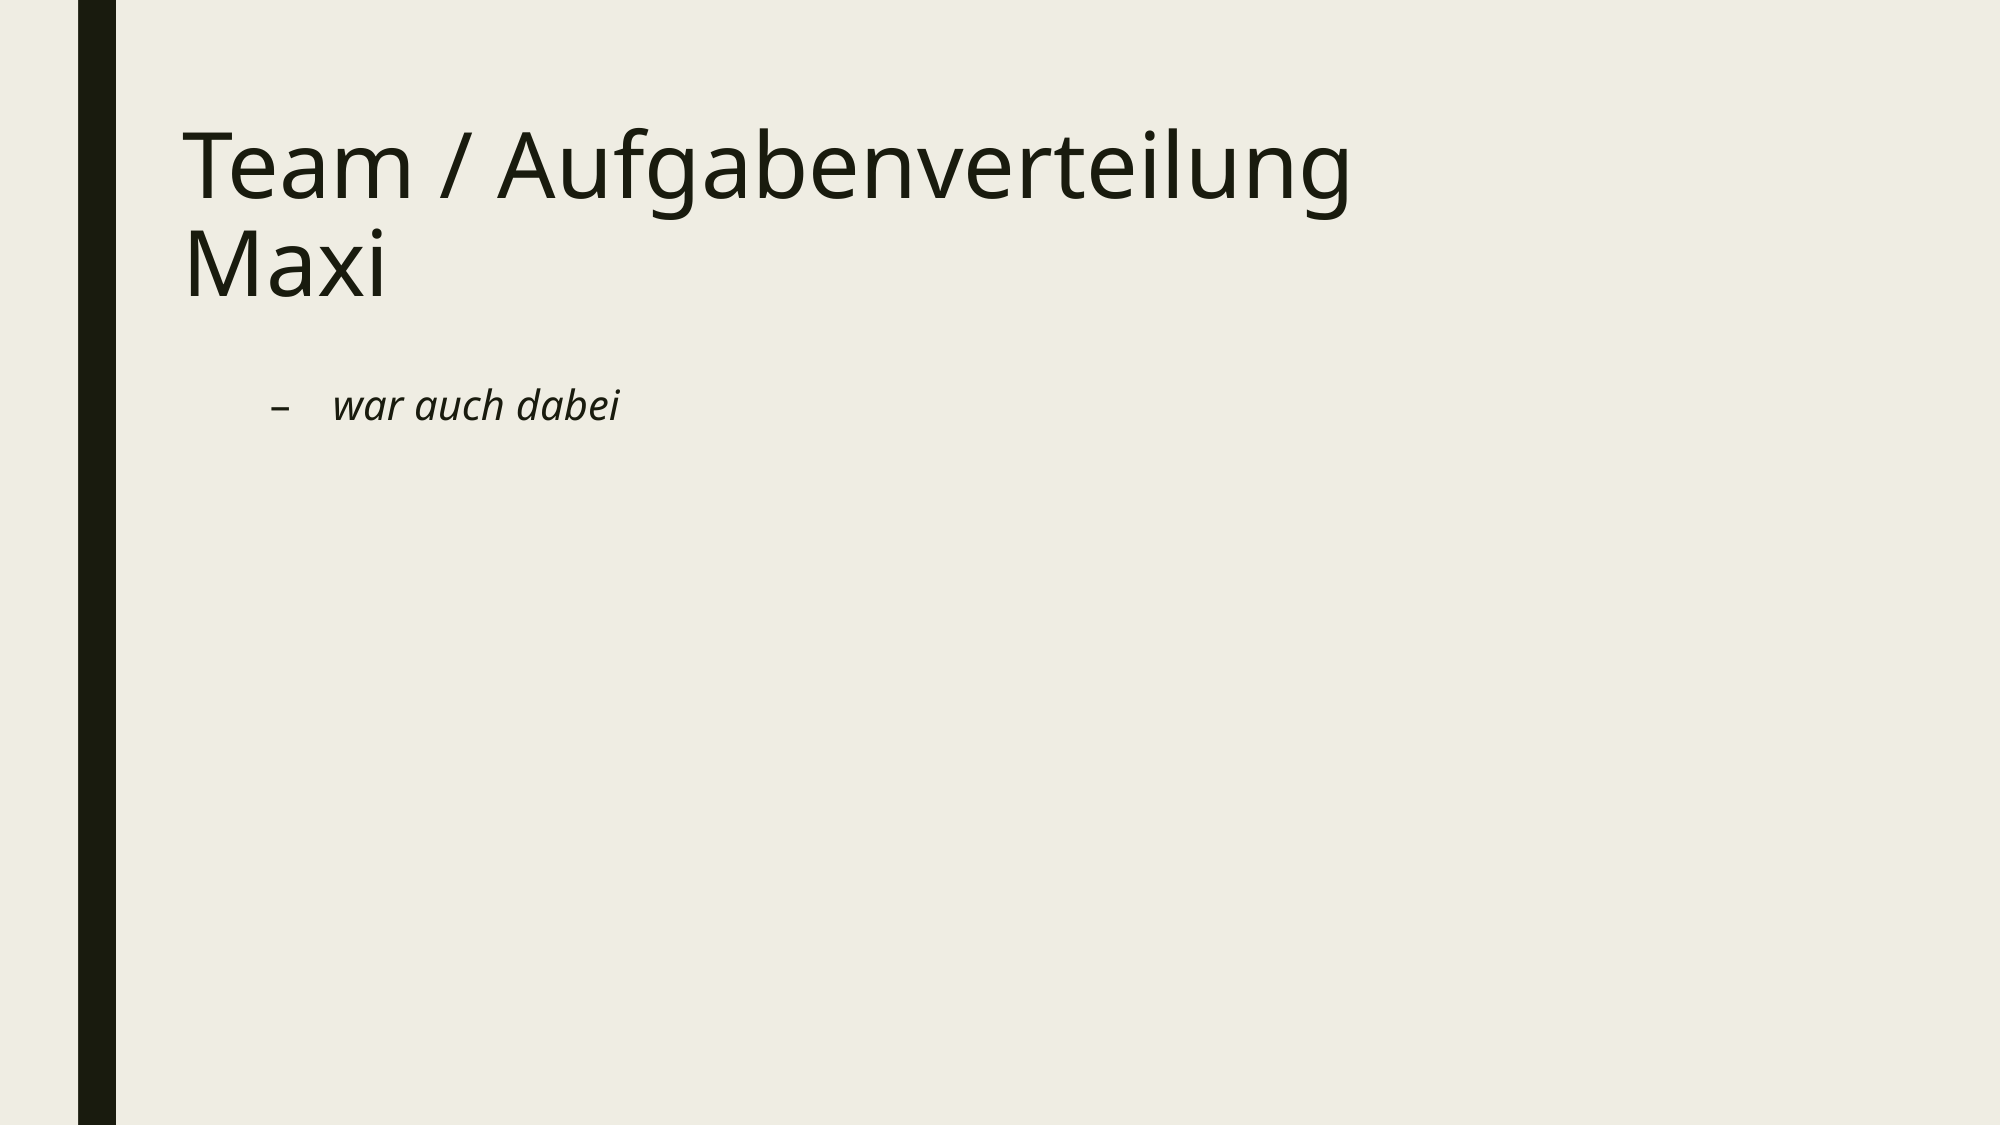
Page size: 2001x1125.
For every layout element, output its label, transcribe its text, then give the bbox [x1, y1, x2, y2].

title Team / Aufgabenverteilung Maxi [167, 112, 1890, 357]
text_box [76, 0, 119, 1125]
list war auch dabei [167, 375, 1000, 963]
